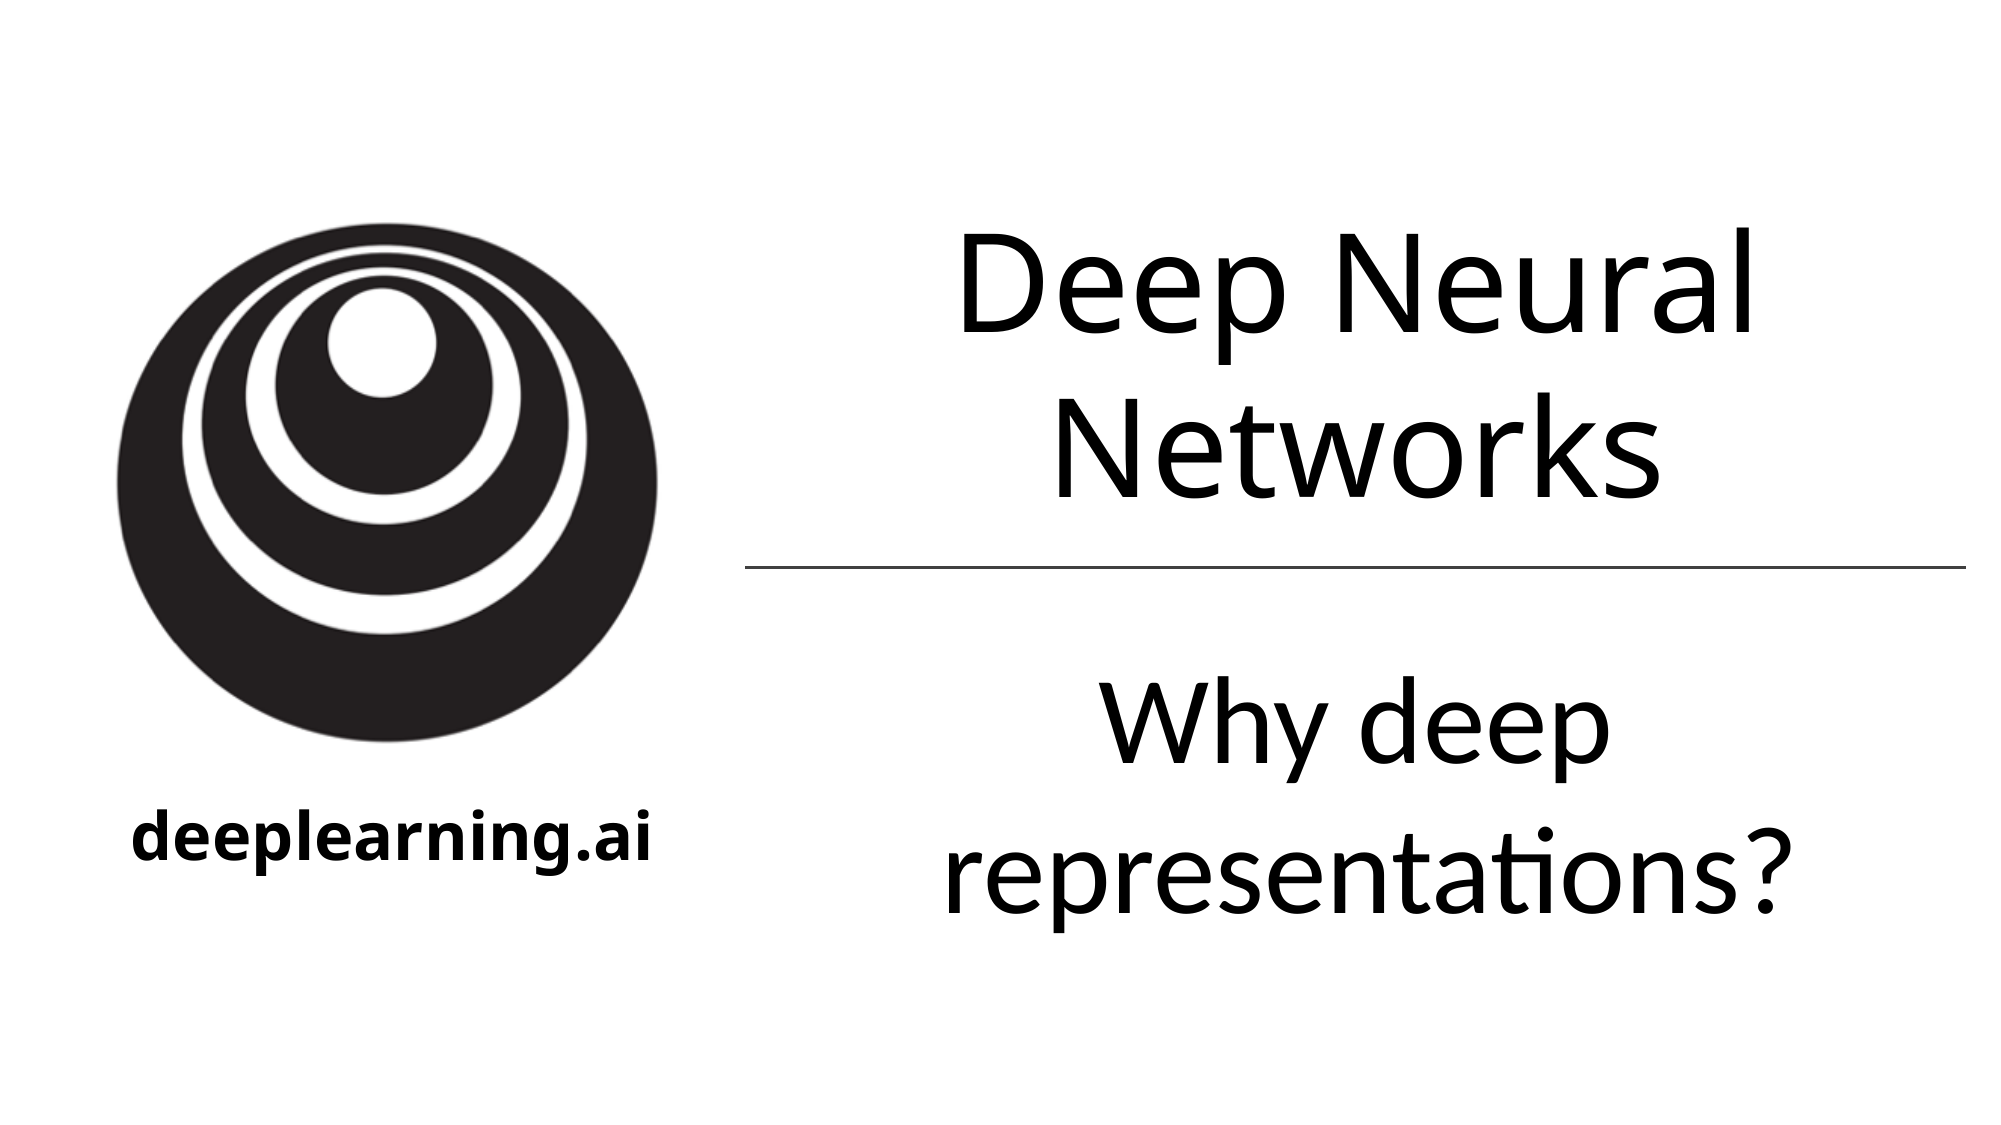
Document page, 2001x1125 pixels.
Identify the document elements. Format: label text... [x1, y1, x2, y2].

text_box Deep Neural Networks [759, 188, 1954, 533]
text_box Why deep representations? [898, 631, 1815, 946]
picture [77, 186, 708, 797]
